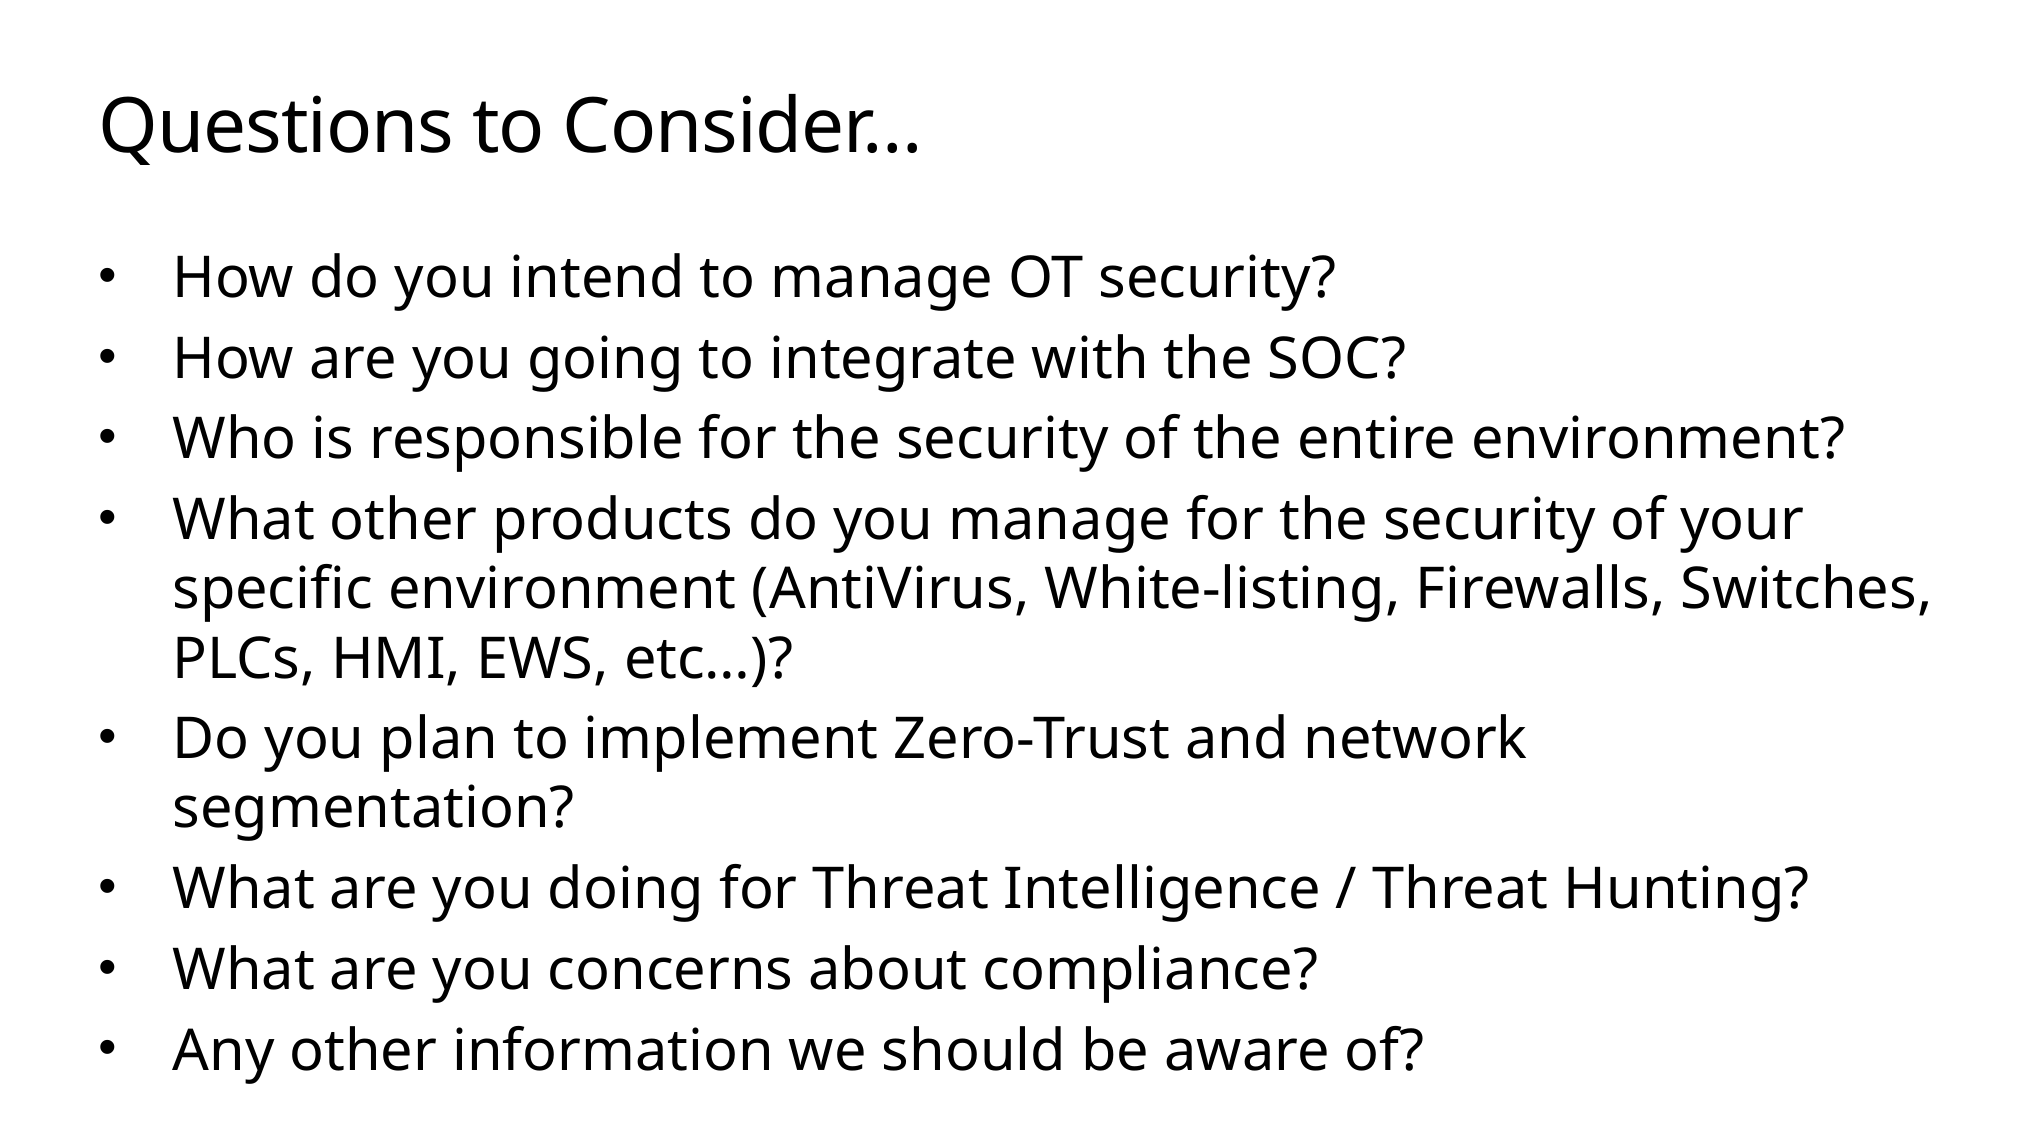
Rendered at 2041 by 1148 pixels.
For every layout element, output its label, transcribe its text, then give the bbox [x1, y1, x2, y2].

list How do you intend to manage OT security? How are you going to integrate with the SOC? Who is responsible for the security of the entire environment? What other products do you manage for the security of your specific environment (AntiVirus, White-listing, Firewalls, Switches, PLCs, HMI, EWS, etc…)? Do you plan to implement Zero-Trust and network segmentation? What are you doing for Threat Intelligence / Threat Hunting? What are you concerns about compliance? Any other information we should be aware of? [98, 240, 1942, 1086]
title Questions to Consider… [98, 76, 1943, 170]
